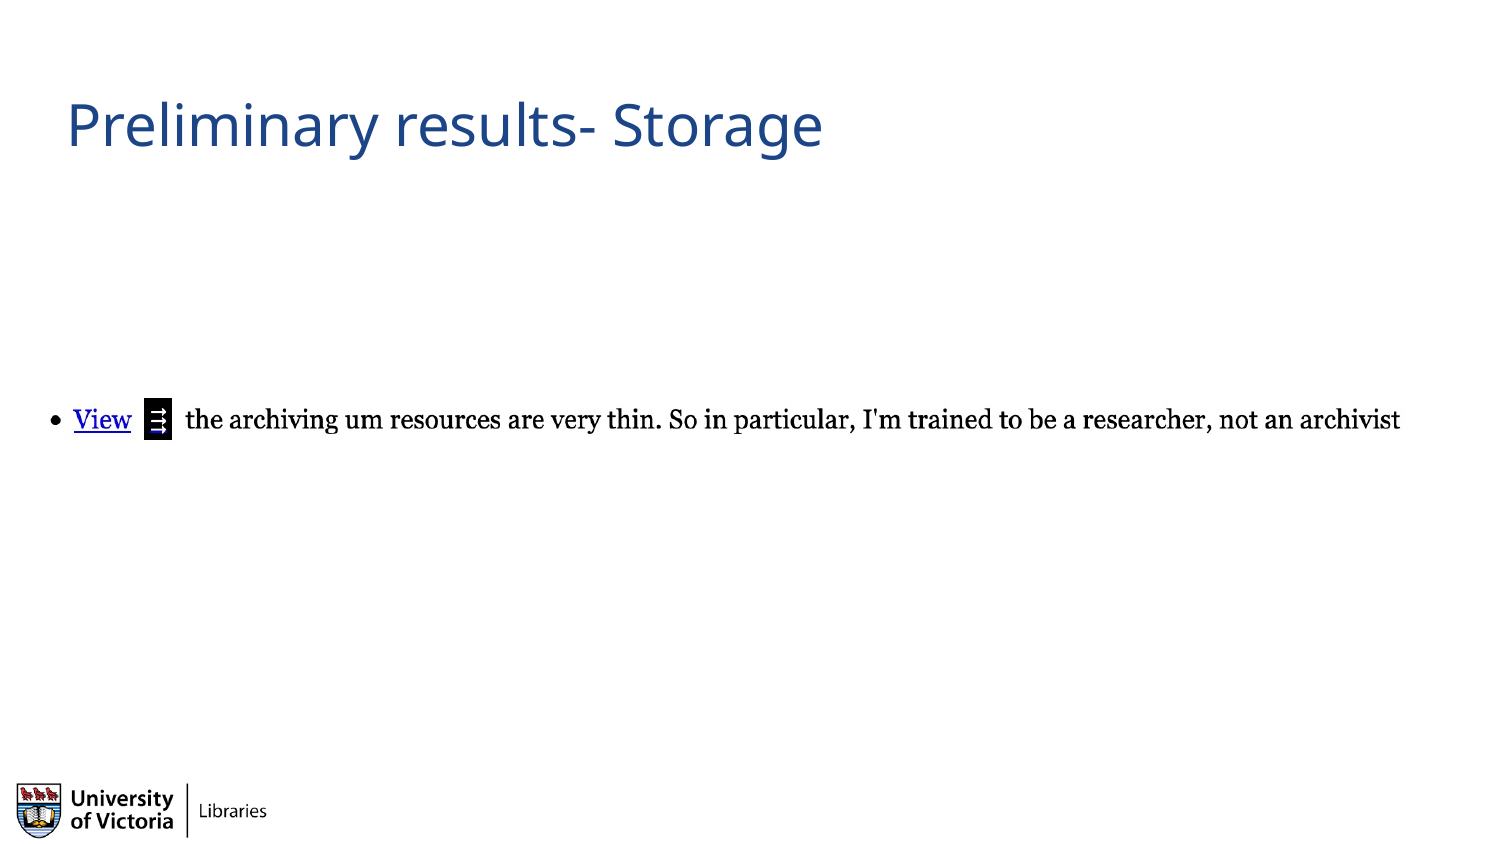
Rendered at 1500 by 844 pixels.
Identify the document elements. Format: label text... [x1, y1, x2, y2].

title Preliminary results- Storage [51, 72, 1449, 167]
picture [12, 779, 314, 844]
picture [24, 389, 1476, 455]
